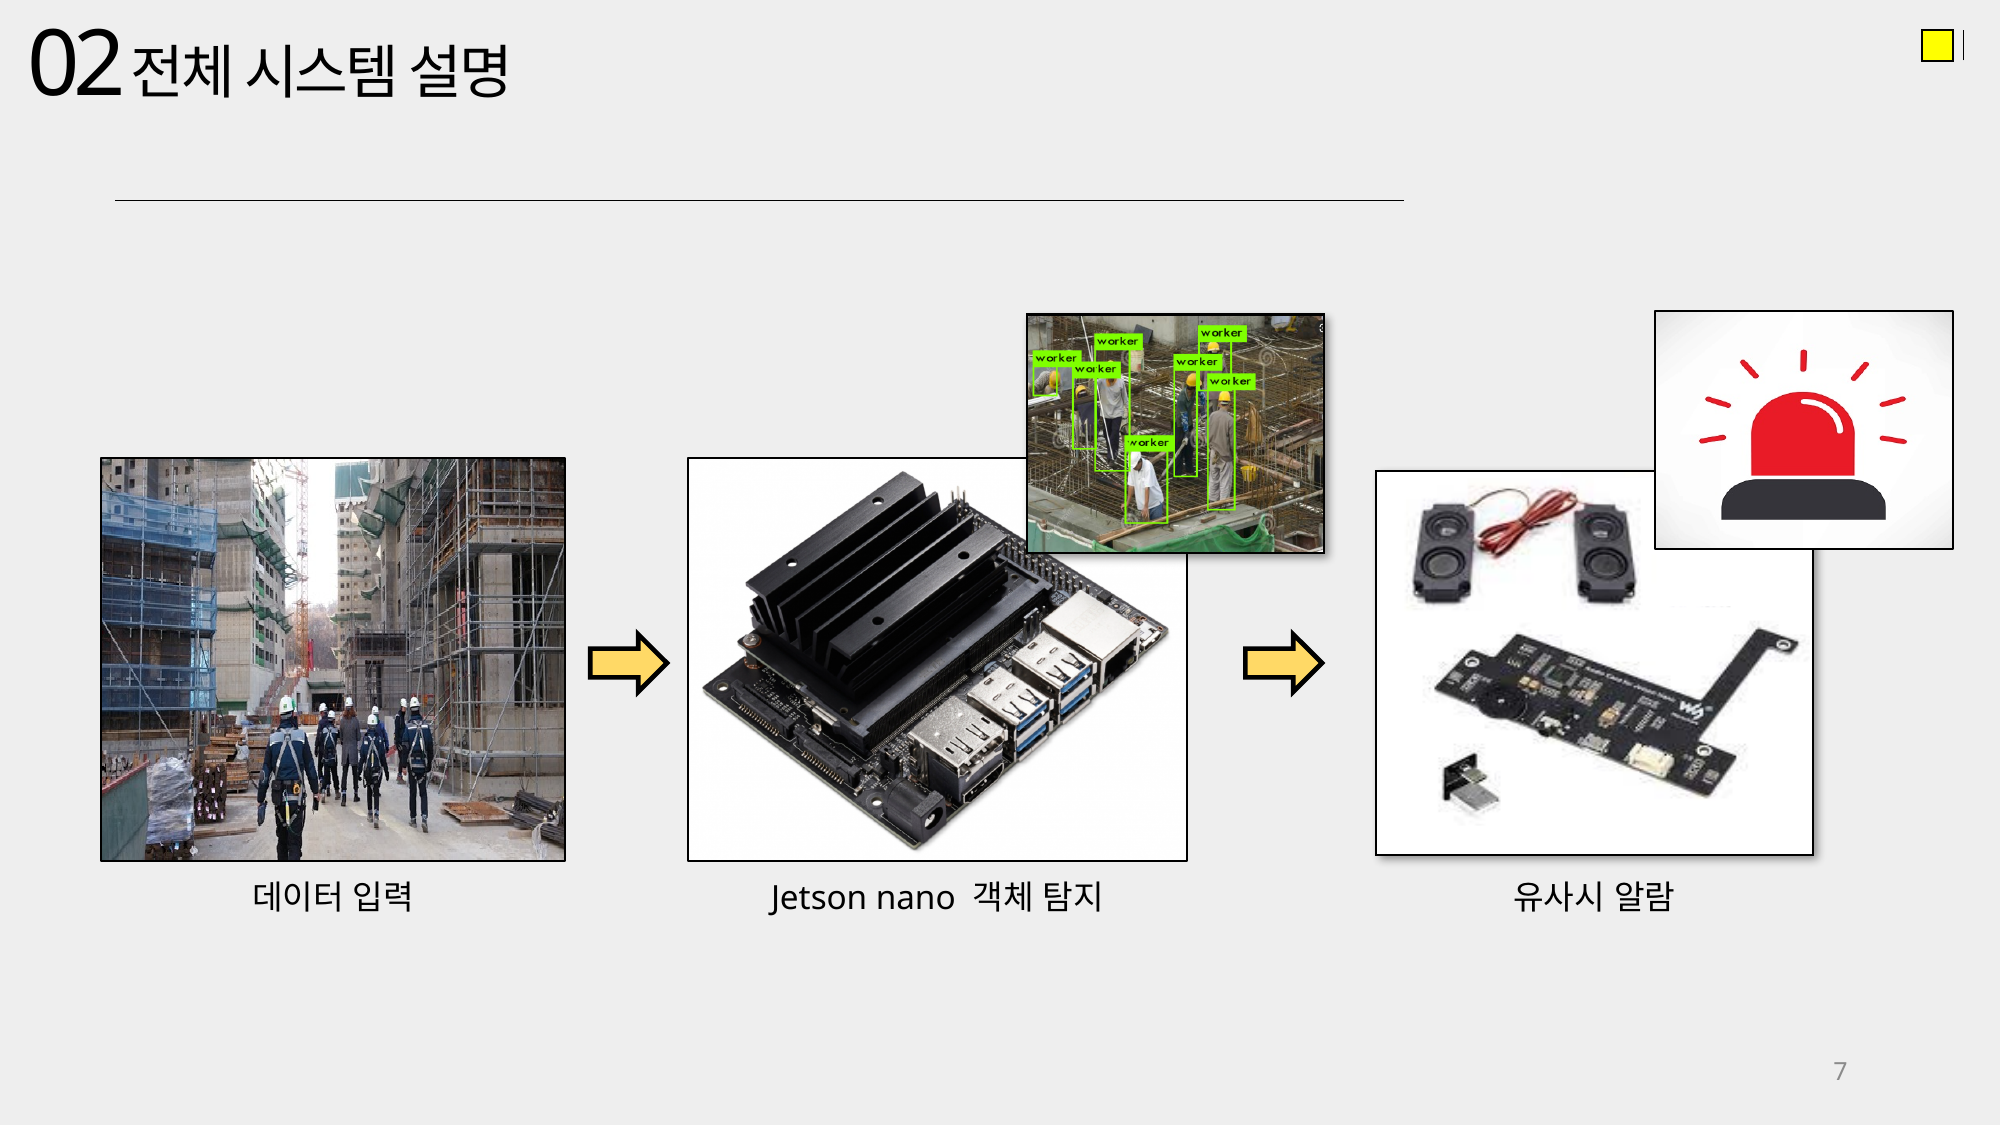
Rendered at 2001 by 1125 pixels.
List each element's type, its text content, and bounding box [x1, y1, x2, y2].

picture [604, 623, 657, 696]
text_box 데이터 입력 [101, 860, 565, 933]
picture [101, 458, 565, 860]
text_box [589, 647, 604, 679]
picture [1377, 312, 1952, 855]
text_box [1921, 30, 1964, 62]
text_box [689, 315, 1323, 860]
text_box Jetson nano 객체 탐지 [688, 862, 1187, 933]
slide_number 7 [1412, 1042, 1863, 1103]
text_box 유사시 알람 [1376, 862, 1812, 933]
text_box [657, 651, 669, 675]
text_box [12, 0, 689, 139]
